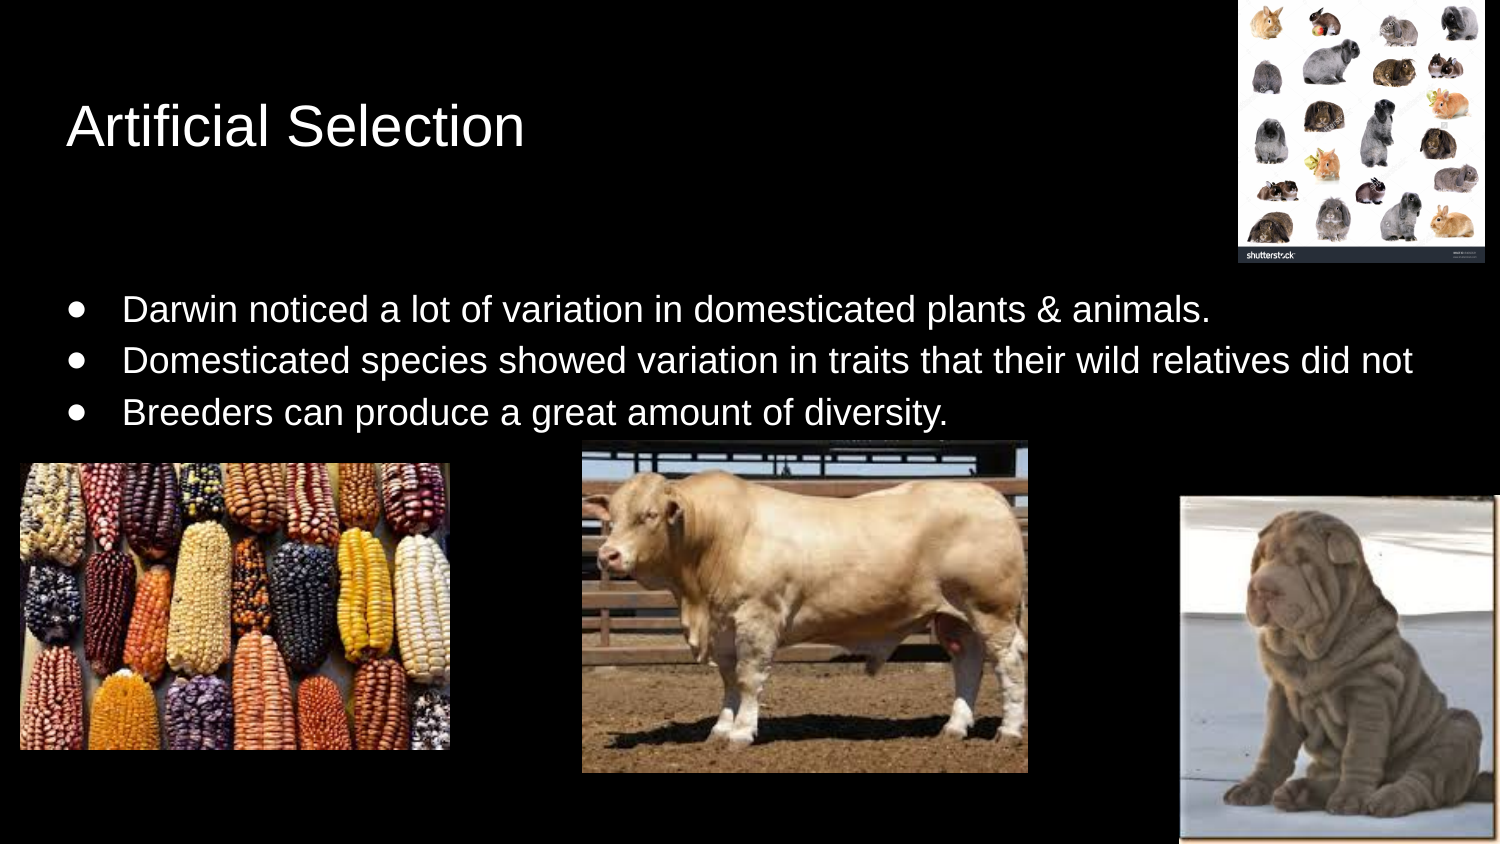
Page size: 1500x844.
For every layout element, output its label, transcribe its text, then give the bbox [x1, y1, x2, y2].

picture [582, 439, 1028, 774]
picture [1179, 495, 1500, 844]
list Darwin noticed a lot of variation in domesticated plants & animals. Domesticated species showed variation in traits that their wild relatives did not Breeders can produce a great amount of diversity. [31, 262, 1449, 750]
picture [1238, 0, 1485, 264]
title Artificial Selection [51, 72, 1232, 167]
picture [19, 463, 450, 750]
